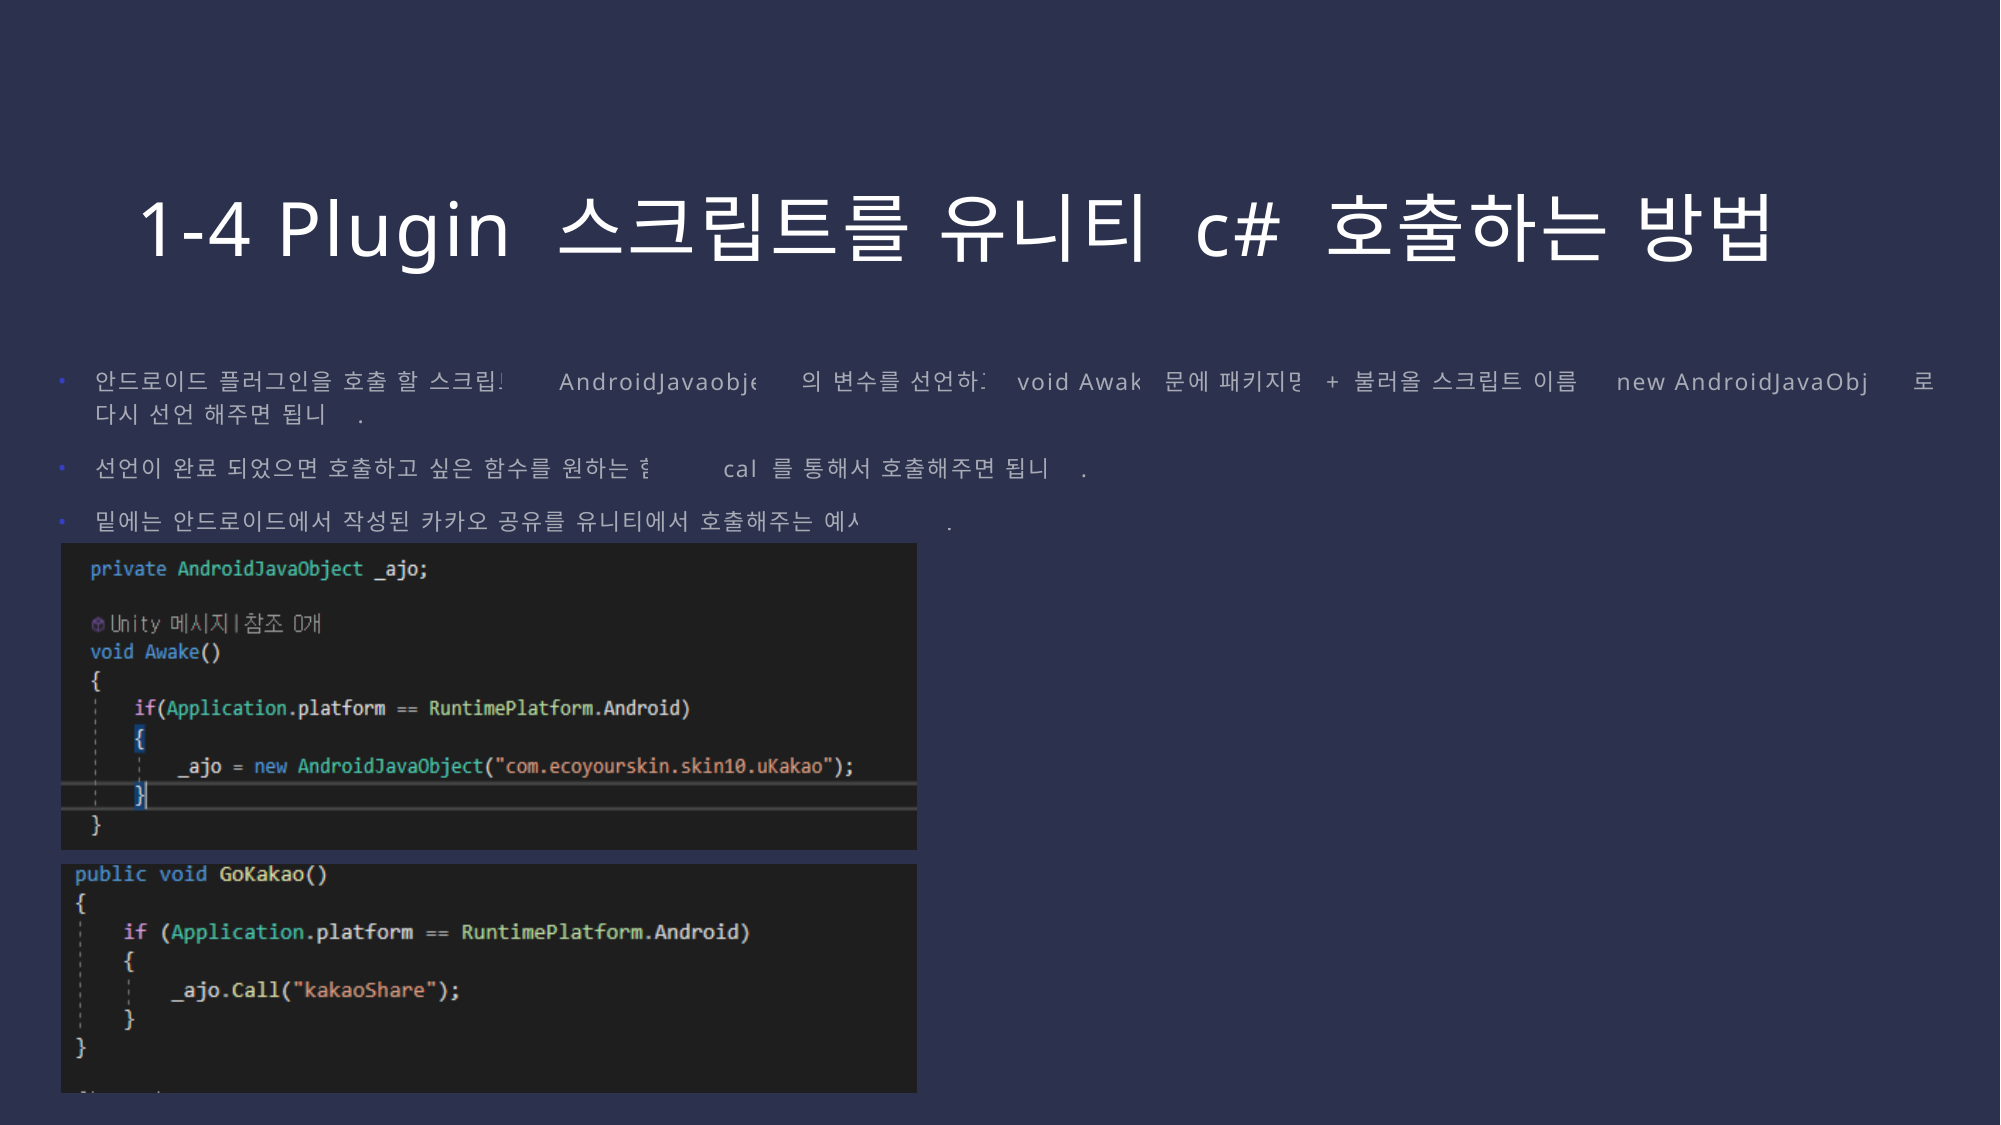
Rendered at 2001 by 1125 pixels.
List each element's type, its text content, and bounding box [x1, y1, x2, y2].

title 1-4 Plugin 스크립트를 유니티 c# 호출하는 방법 [118, 101, 1878, 343]
list 안드로이드 플러그인을 호출 할 스크립트에 AndroidJavaobject 의 변수를 선언하고 void Awake문에 패키지명 + 불러올 스크립트 이름을 new AndroidJavaObject로 다시 선언 해주면 됩니다. 선언이 완료 되었으면 호출하고 싶은 함수를 원하는 함수에 call를 통해서 호출해주면 됩니다. 밑에는 안드로이드에서 작성된 카카오 공유를 유니티에서 호출해주는 예시입니다. [39, 343, 1961, 1093]
picture [61, 864, 917, 1093]
picture [61, 543, 917, 850]
